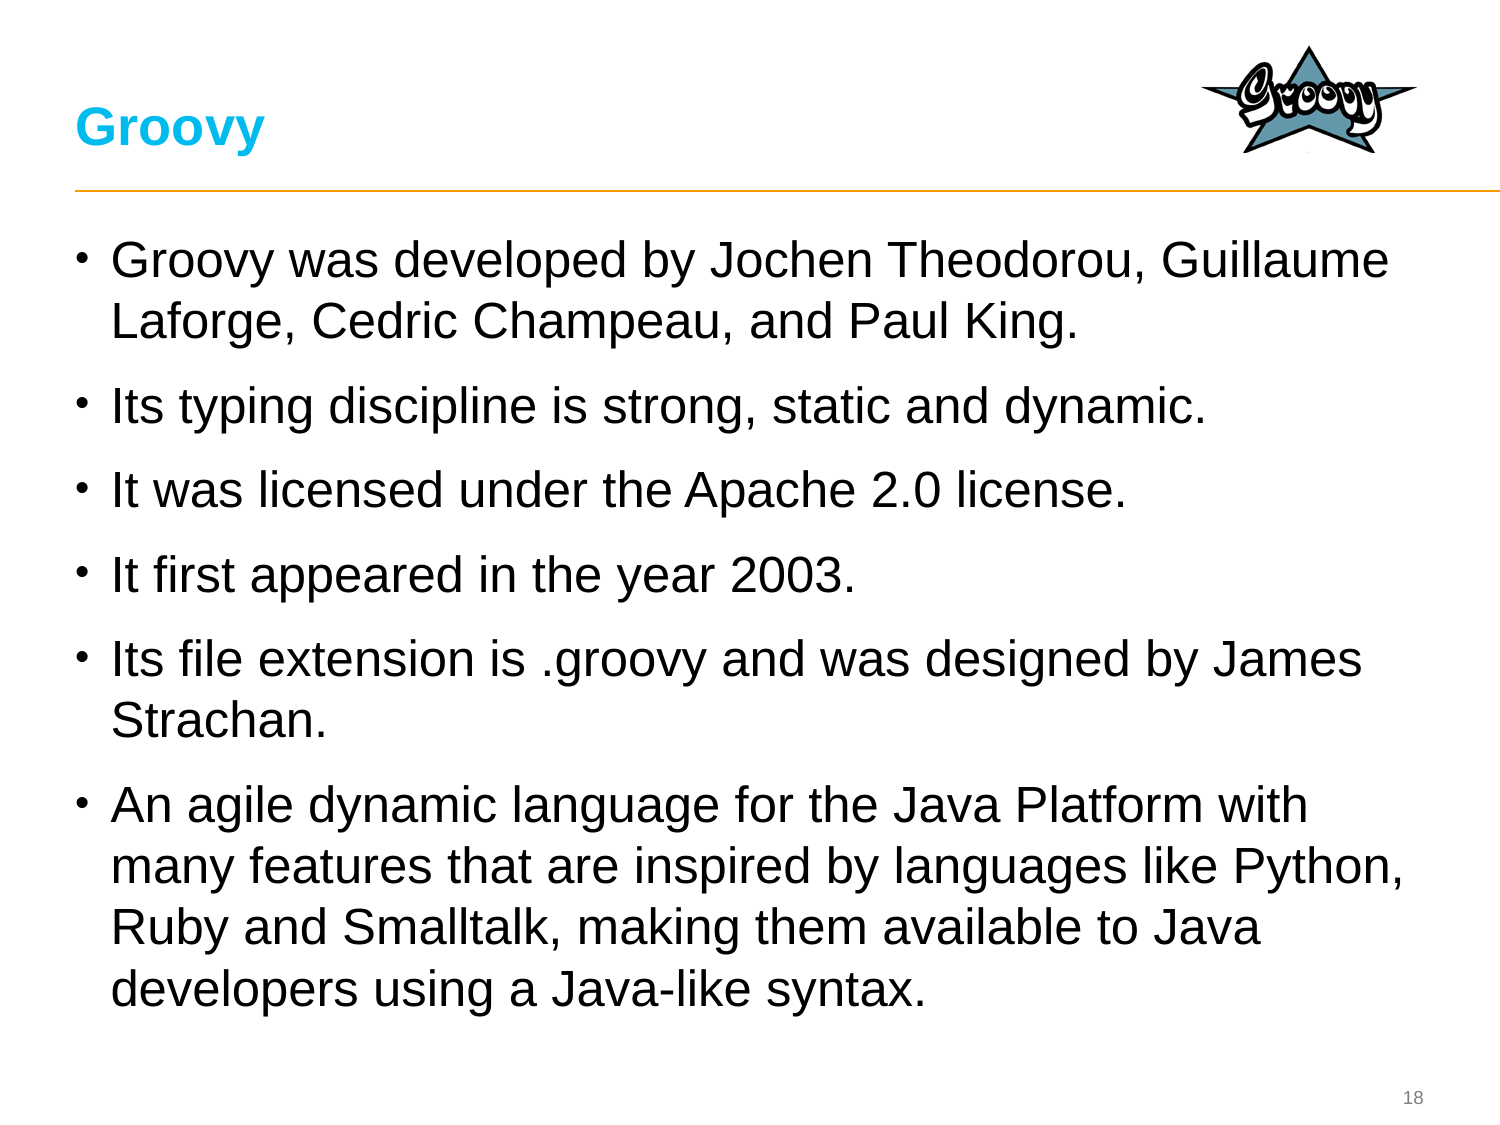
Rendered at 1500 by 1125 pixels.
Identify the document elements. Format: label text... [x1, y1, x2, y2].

list Groovy was developed by Jochen Theodorou, Guillaume Laforge, Cedric Champeau, and Paul King. Its typing discipline is strong, static and dynamic. It was licensed under the Apache 2.0 license. It first appeared in the year 2003. Its file extension is .groovy and was designed by James Strachan. An agile dynamic language for the Java Platform with many features that are inspired by languages like Python, Ruby and Smalltalk, making them available to Java developers using a Java-like syntax. [75, 226, 1425, 1018]
title Groovy [75, 27, 1422, 157]
